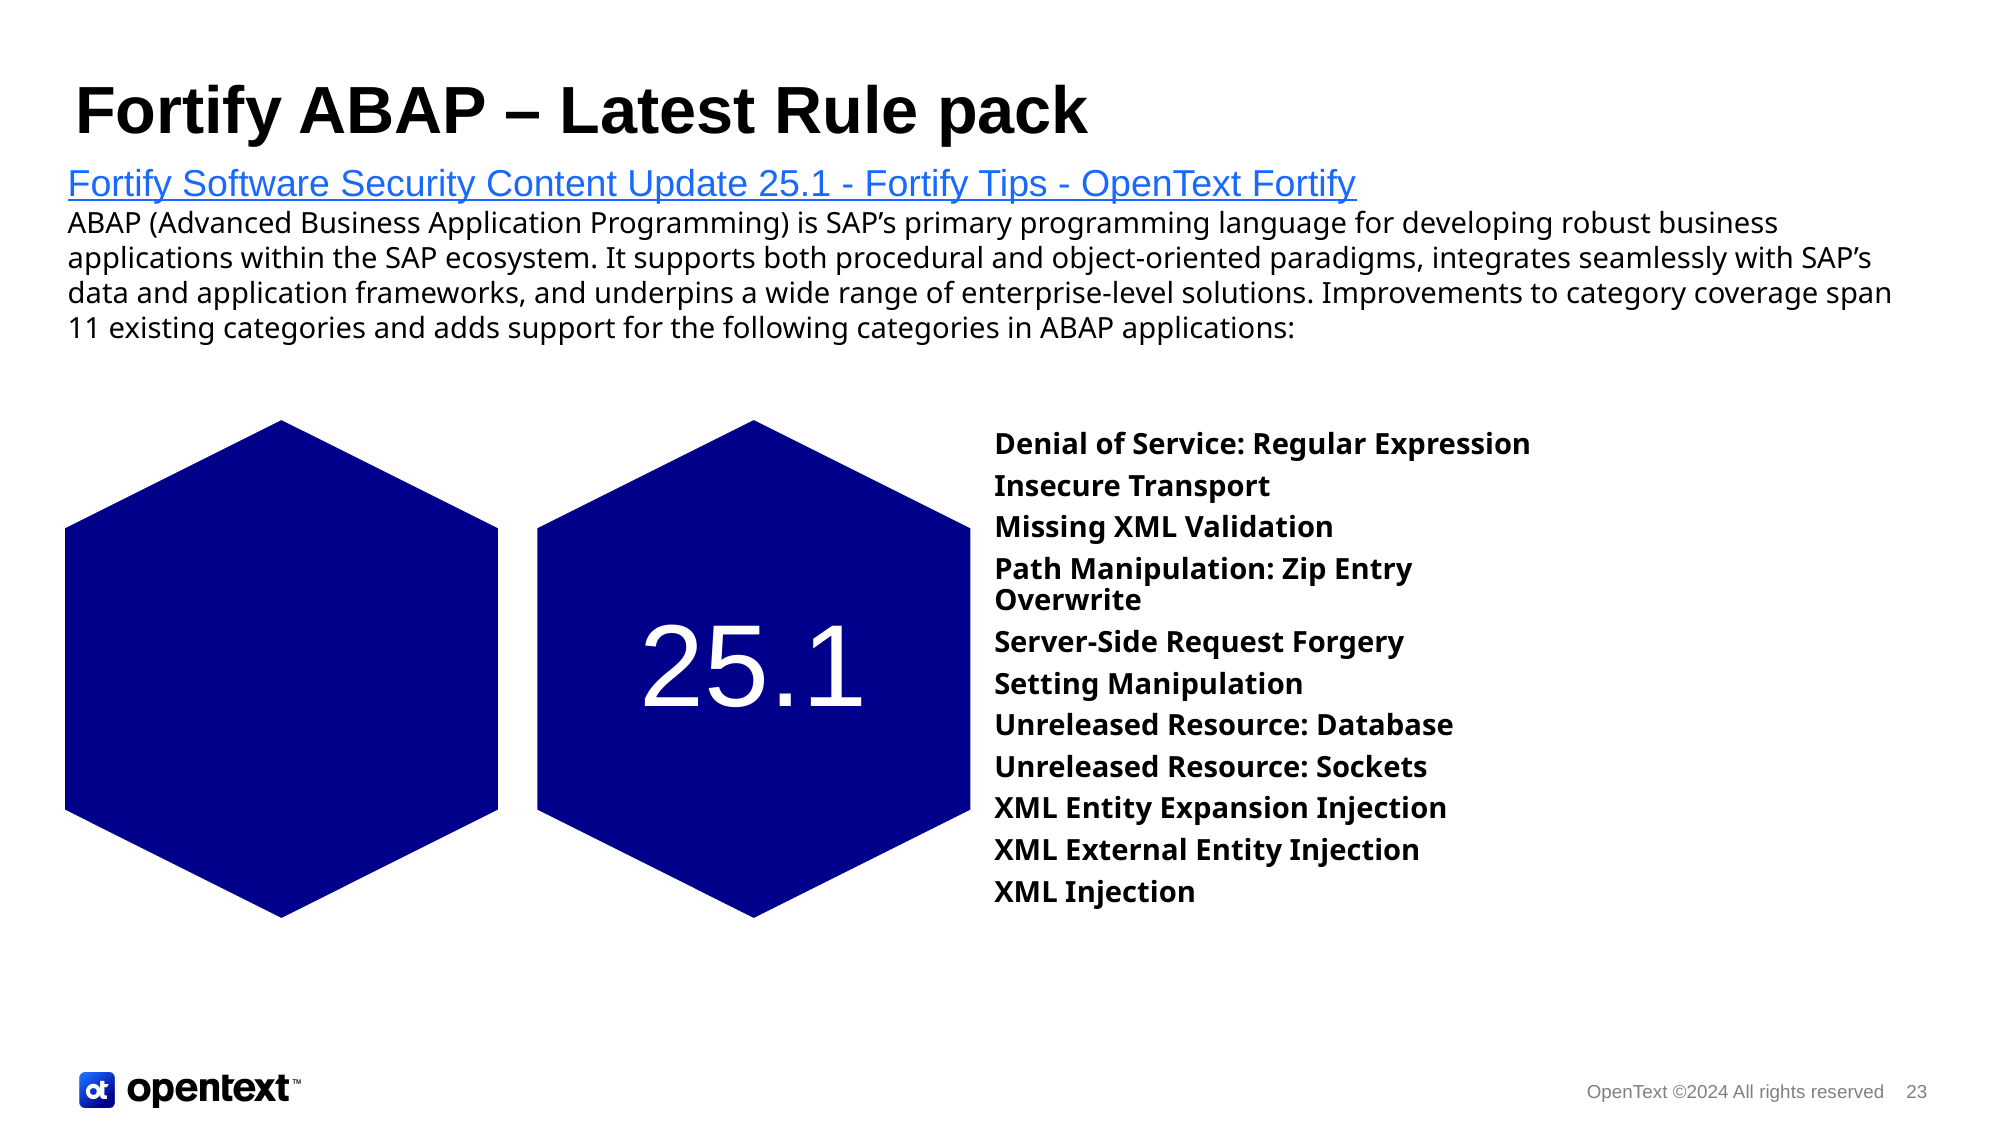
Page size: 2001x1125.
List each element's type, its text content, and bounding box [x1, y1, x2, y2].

picture [79, 1072, 301, 1108]
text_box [0, 409, 1548, 929]
text_box Fortify Software Security Content Update 25.1 - Fortify Tips - OpenText Fortify ABAP (Advanced Business Application Programming) is SAP’s primary programming language for developing robust business applications within the SAP ecosystem. It supports both procedural and object-oriented paradigms, integrates seamlessly with SAP’s data and application frameworks, and underpins a wide range of enterprise-level solutions. Improvements to category coverage span 11 existing categories and adds support for the following categories in ABAP applications: [52, 152, 1945, 352]
title Fortify ABAP – Latest Rule pack [75, 24, 1925, 152]
